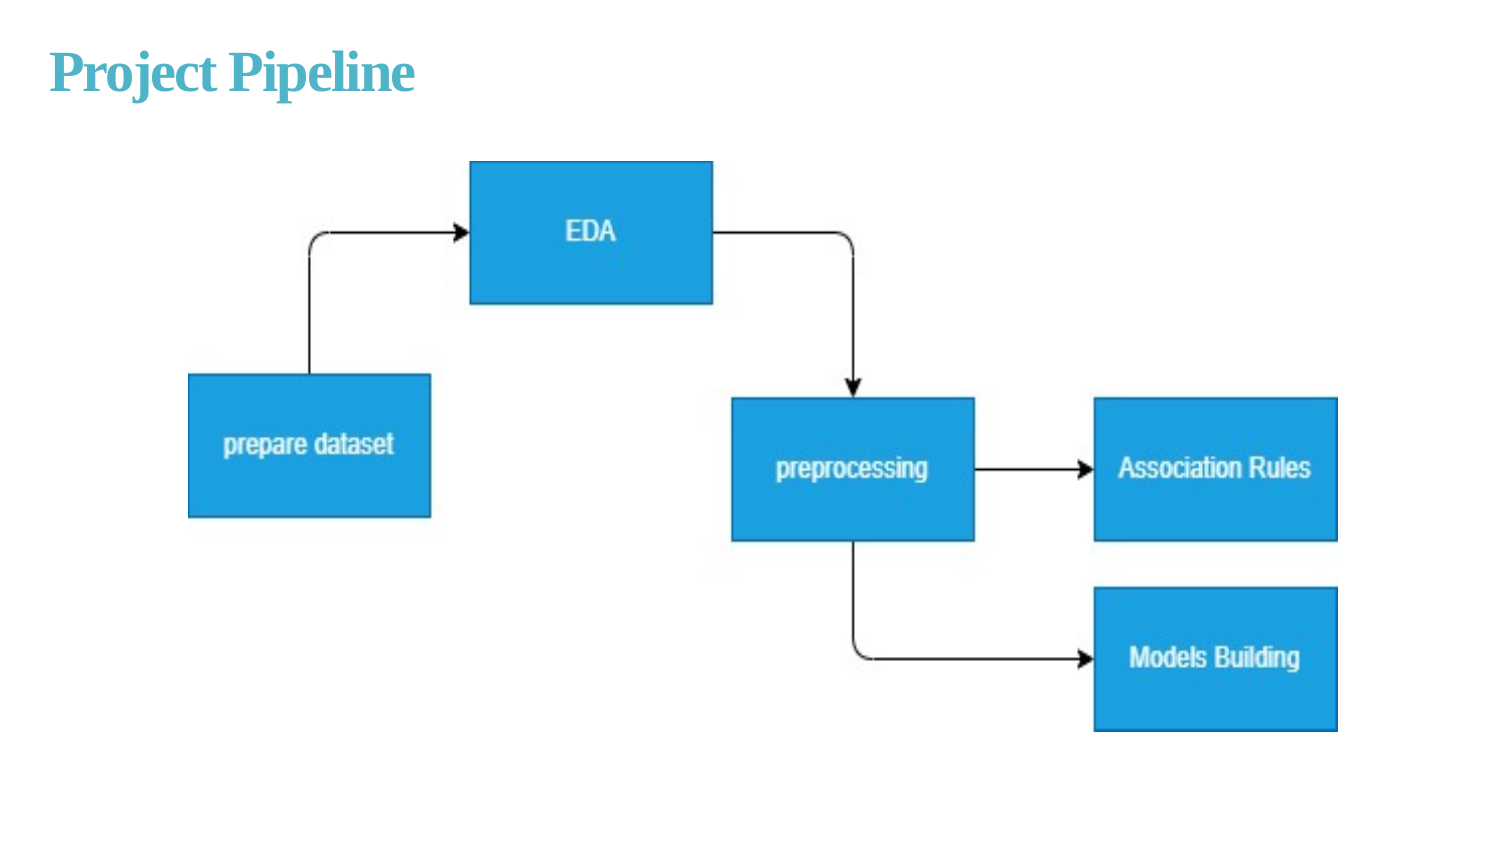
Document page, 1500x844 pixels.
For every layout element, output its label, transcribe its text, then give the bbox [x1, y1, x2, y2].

picture [188, 161, 1338, 732]
title Project Pipeline [34, 38, 983, 118]
